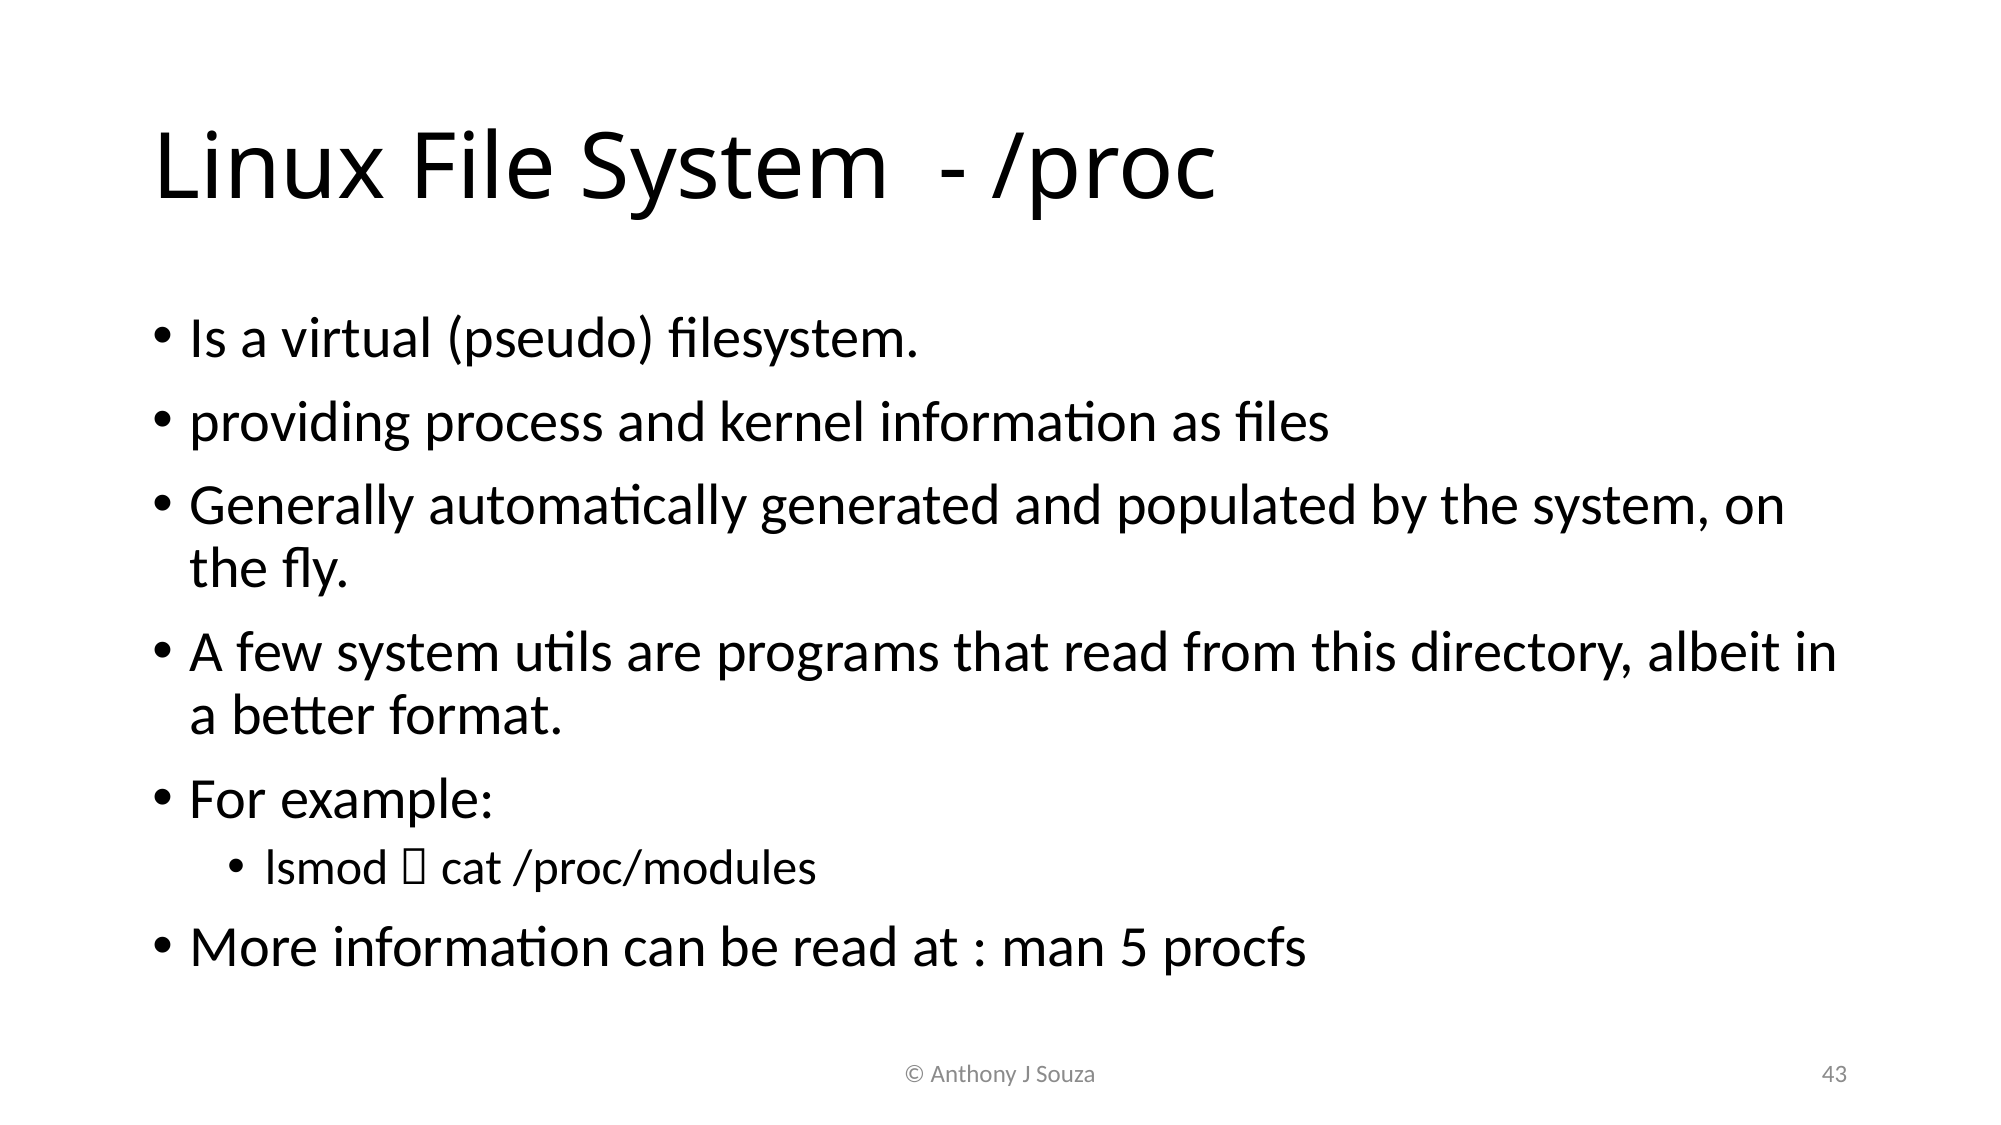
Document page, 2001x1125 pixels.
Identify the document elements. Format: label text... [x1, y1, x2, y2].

list Is a virtual (pseudo) filesystem. providing process and kernel information as files Generally automatically generated and populated by the system, on the fly. A few system utils are programs that read from this directory, albeit in a better format. For example: lsmod  cat /proc/modules More information can be read at : man 5 procfs [137, 299, 1863, 1014]
title Linux File System - /proc [137, 59, 1863, 278]
slide_number 43 [1412, 1042, 1863, 1103]
footer © Anthony J Souza [662, 1042, 1338, 1103]
